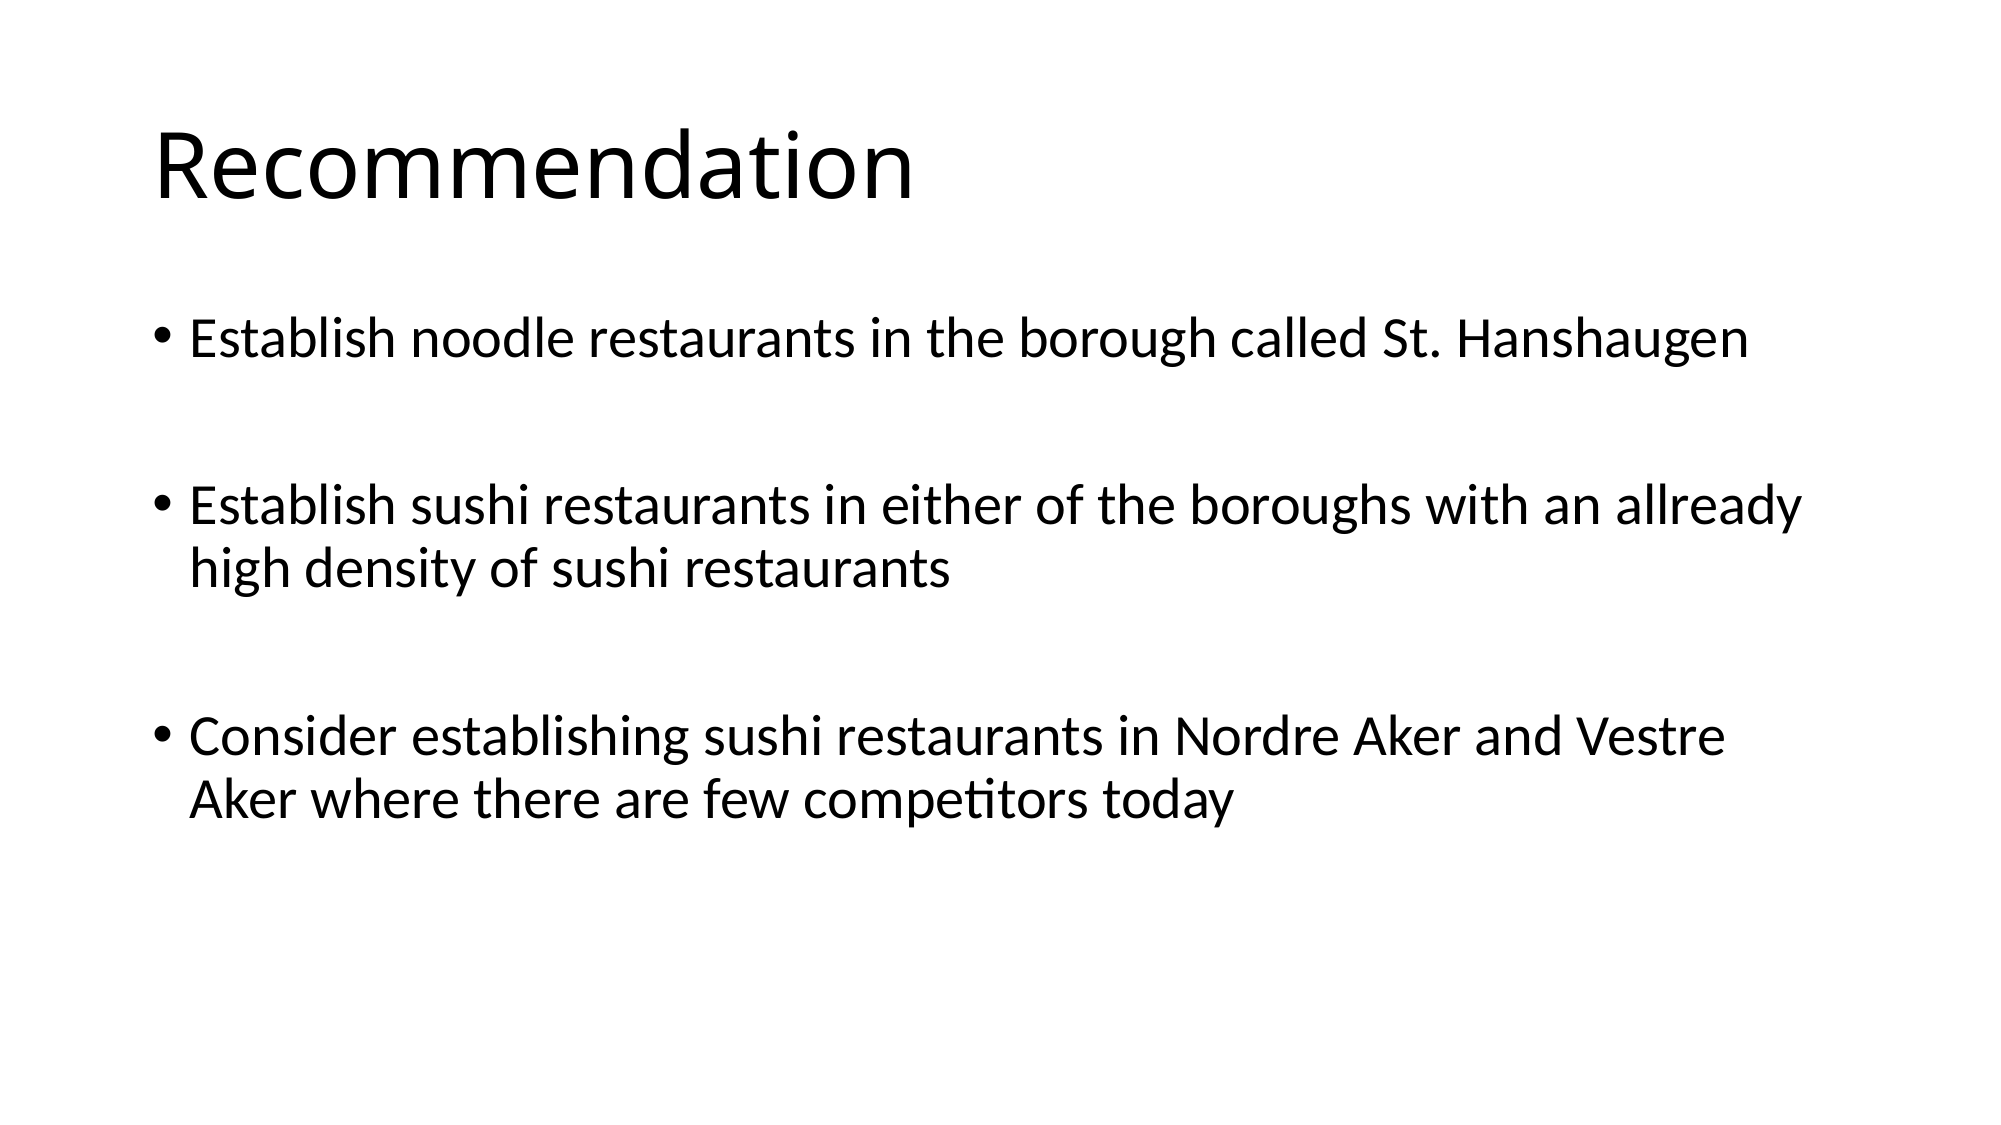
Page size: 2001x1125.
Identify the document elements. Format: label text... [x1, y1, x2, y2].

title Recommendation [137, 59, 1863, 278]
list Establish noodle restaurants in the borough called St. Hanshaugen Establish sushi restaurants in either of the boroughs with an allready high density of sushi restaurants Consider establishing sushi restaurants in Nordre Aker and Vestre Aker where there are few competitors today [137, 299, 1863, 1014]
